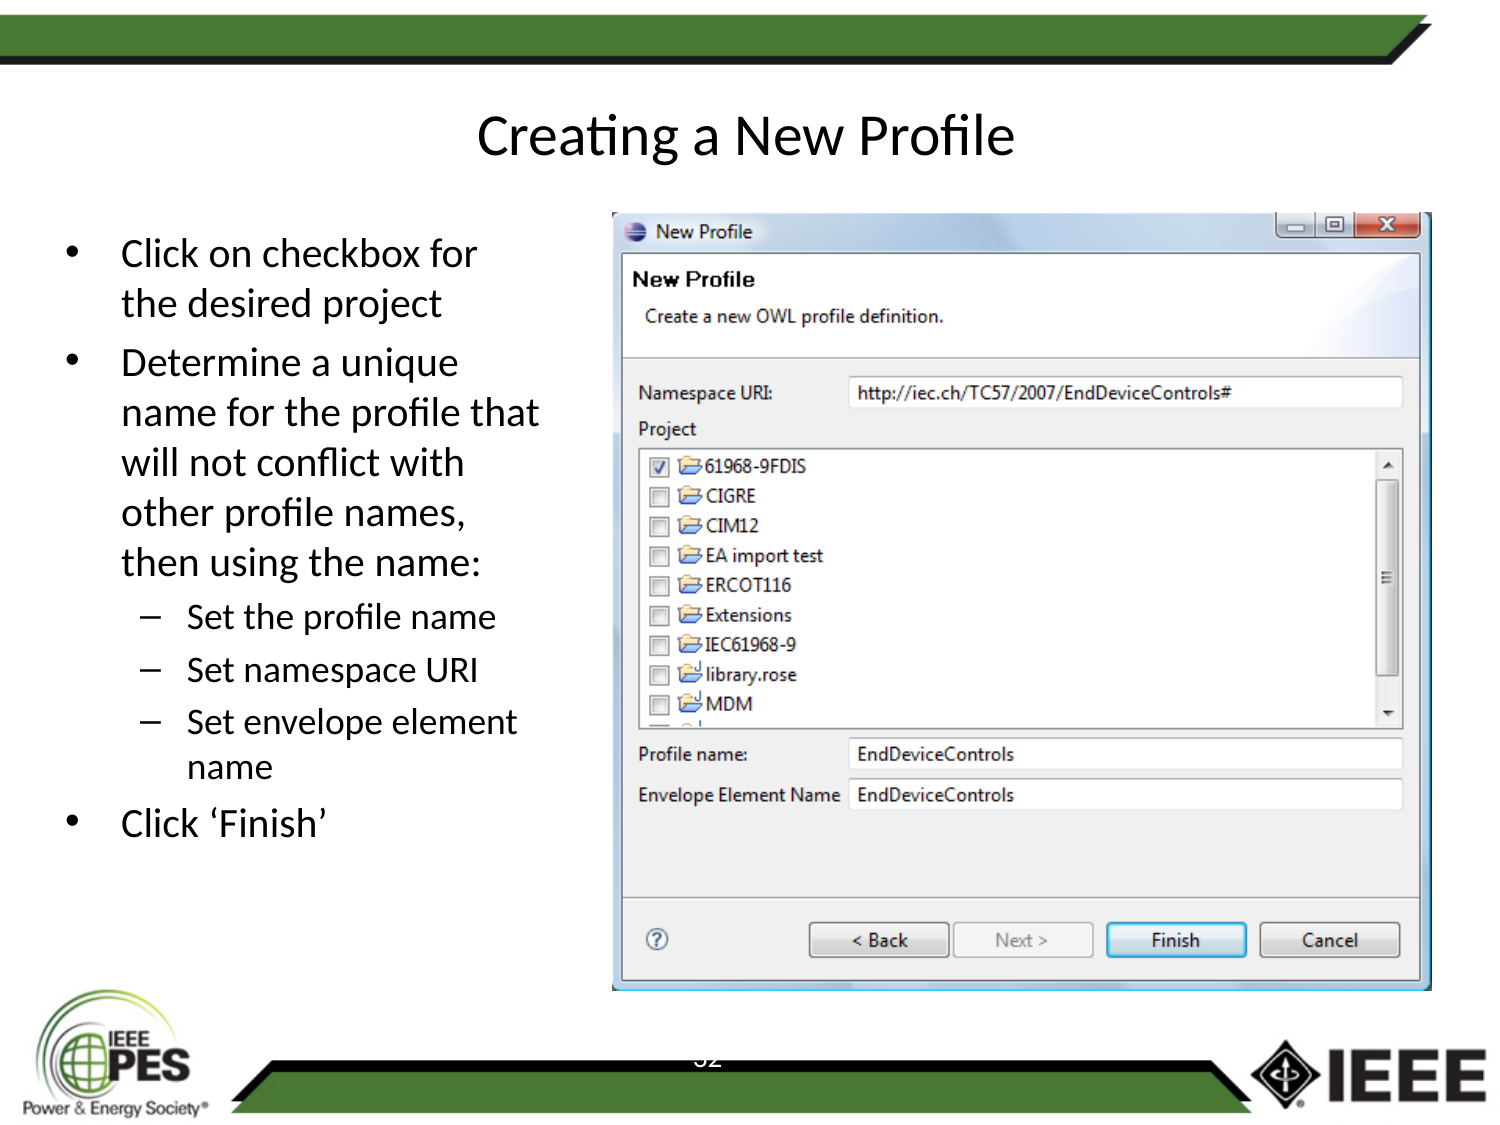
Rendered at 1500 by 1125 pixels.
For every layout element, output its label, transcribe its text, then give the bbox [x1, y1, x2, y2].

picture [0, 0, 1500, 1125]
list Click on checkbox for the desired project Determine a unique name for the profile that will not conflict with other profile names, then using the name: Set the profile name Set namespace URI Set envelope element name Click ‘Finish’ [49, 218, 560, 957]
slide_number 32 [650, 1025, 738, 1088]
title Creating a New Profile [61, 87, 1432, 176]
